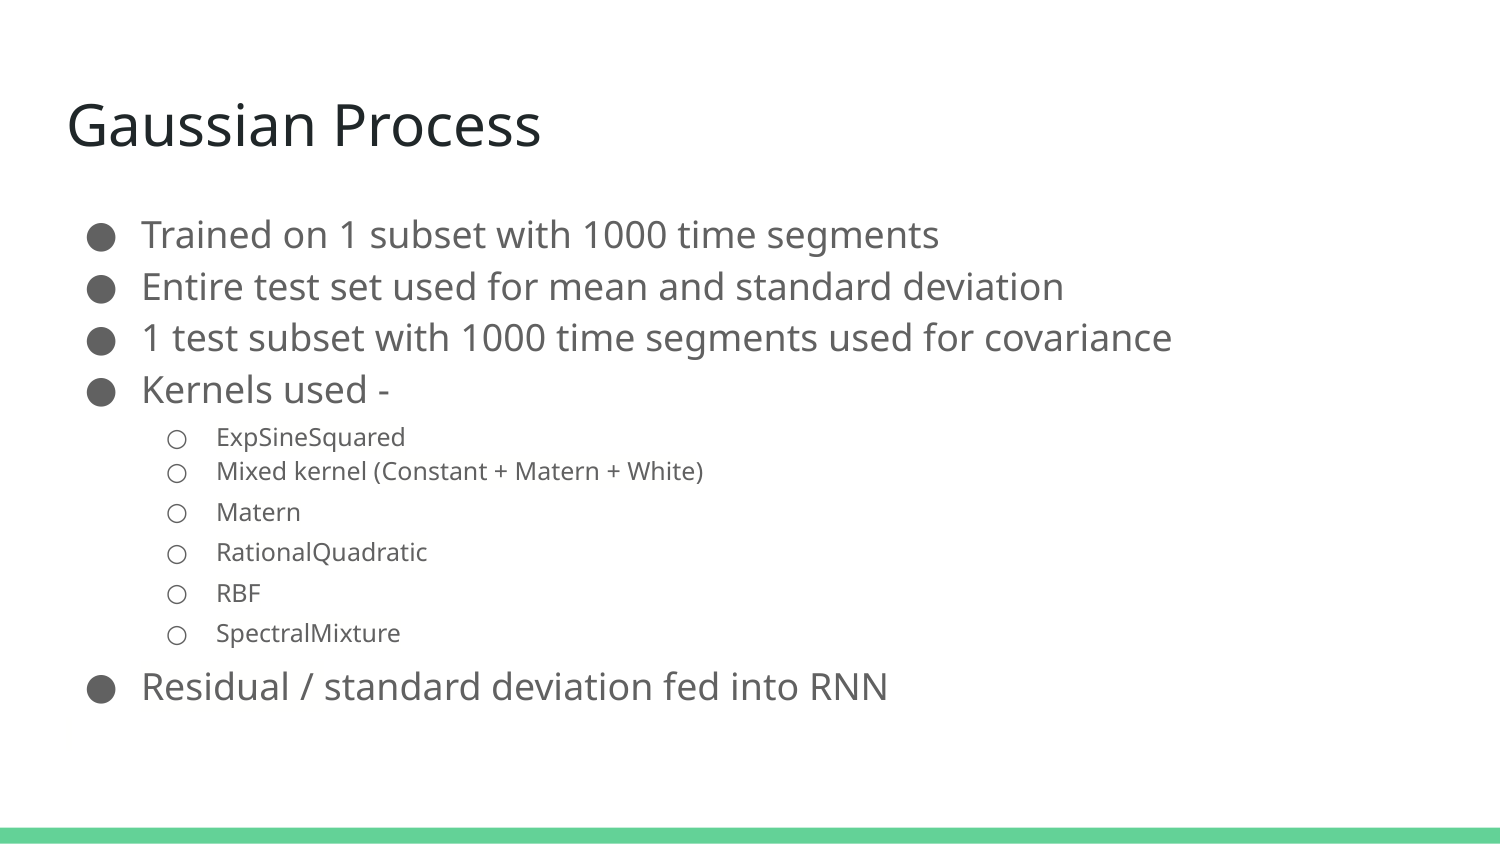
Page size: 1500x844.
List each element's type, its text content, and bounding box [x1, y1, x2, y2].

list Trained on 1 subset with 1000 time segments Entire test set used for mean and standard deviation 1 test subset with 1000 time segments used for covariance Kernels used - ExpSineSquared Mixed kernel (Constant + Matern + White) Matern RationalQuadratic RBF SpectralMixture Residual / standard deviation fed into RNN [51, 189, 1449, 750]
title Gaussian Process [51, 72, 1449, 167]
